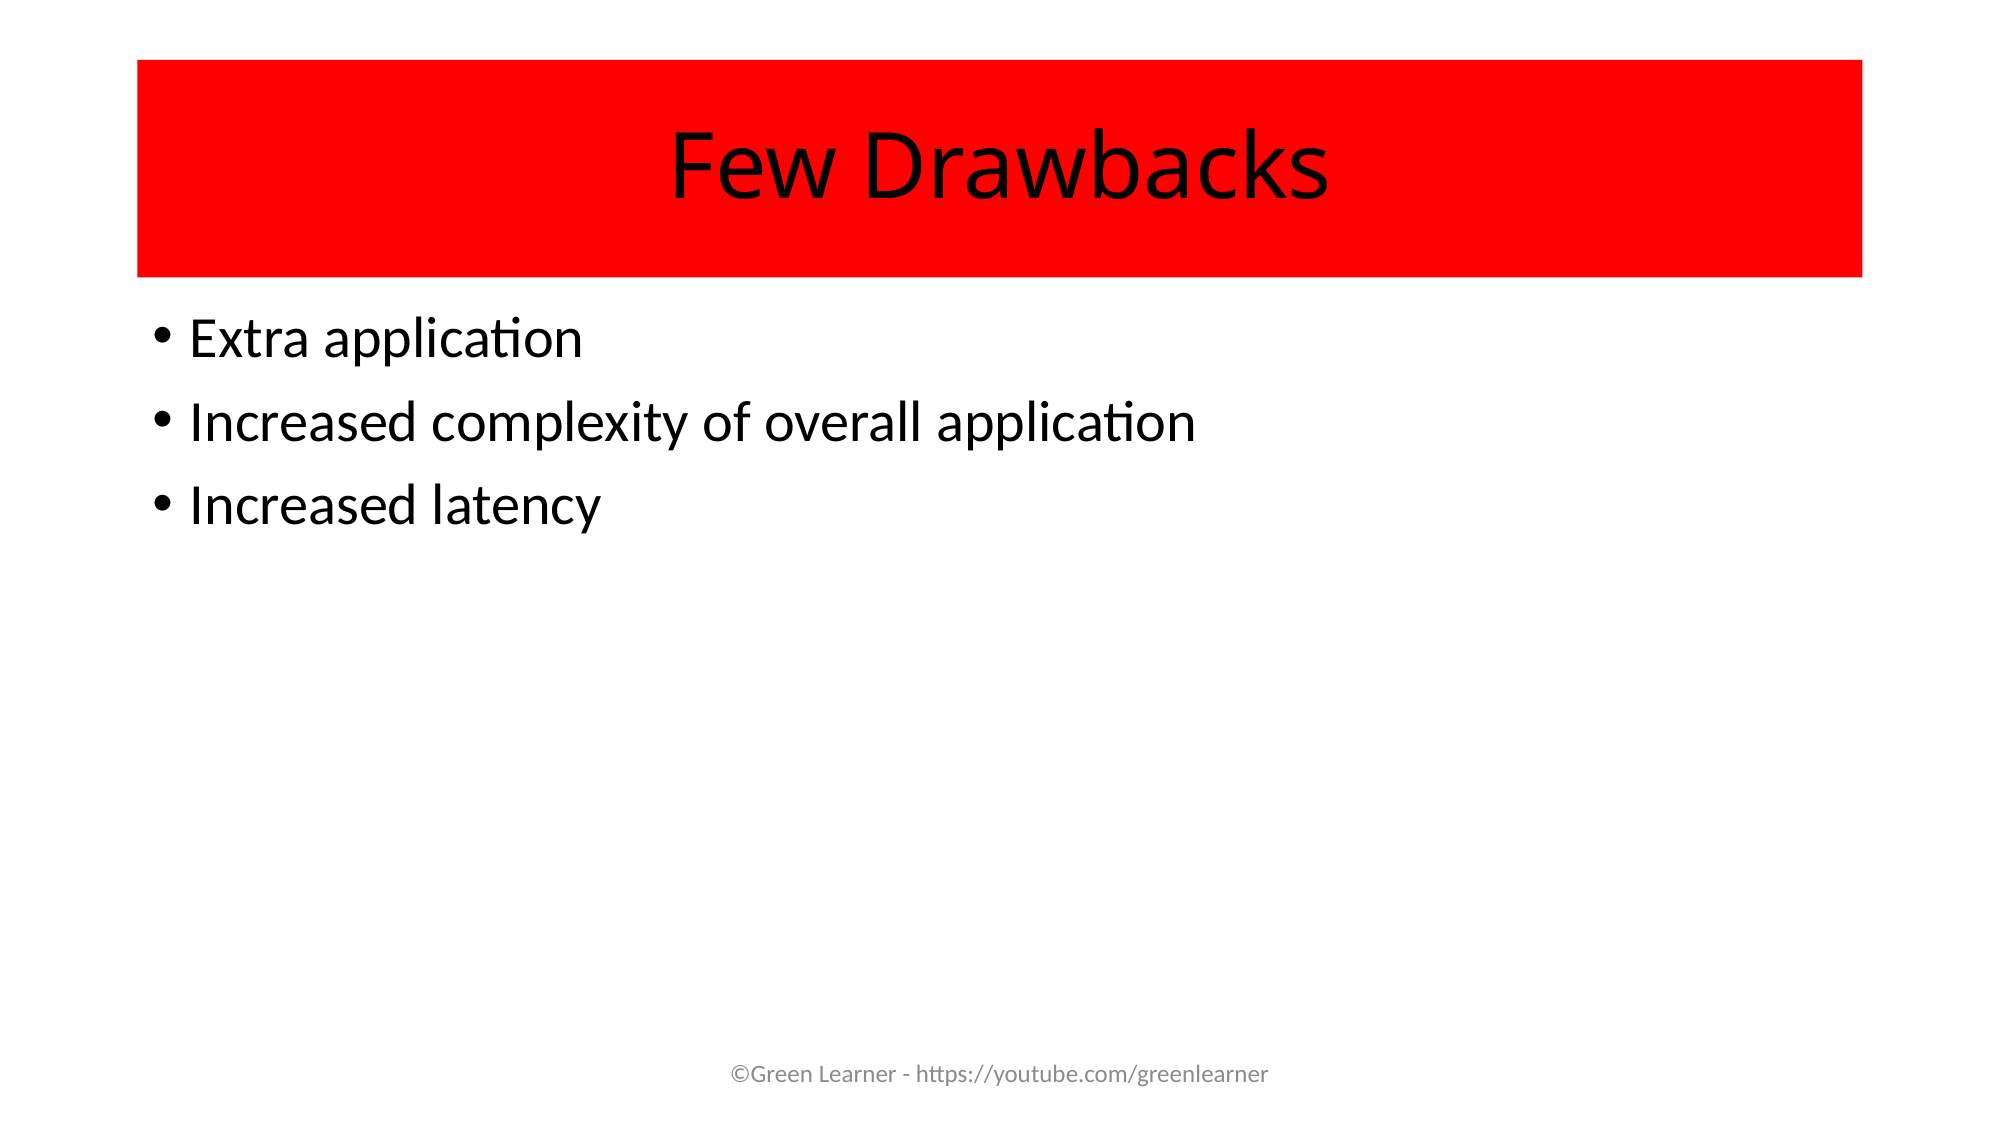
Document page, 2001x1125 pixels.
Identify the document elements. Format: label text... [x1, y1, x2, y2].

title Few Drawbacks [137, 59, 1863, 278]
footer ©Green Learner - https://youtube.com/greenlearner [662, 1042, 1338, 1103]
list Extra application Increased complexity of overall application Increased latency [137, 299, 1863, 1014]
